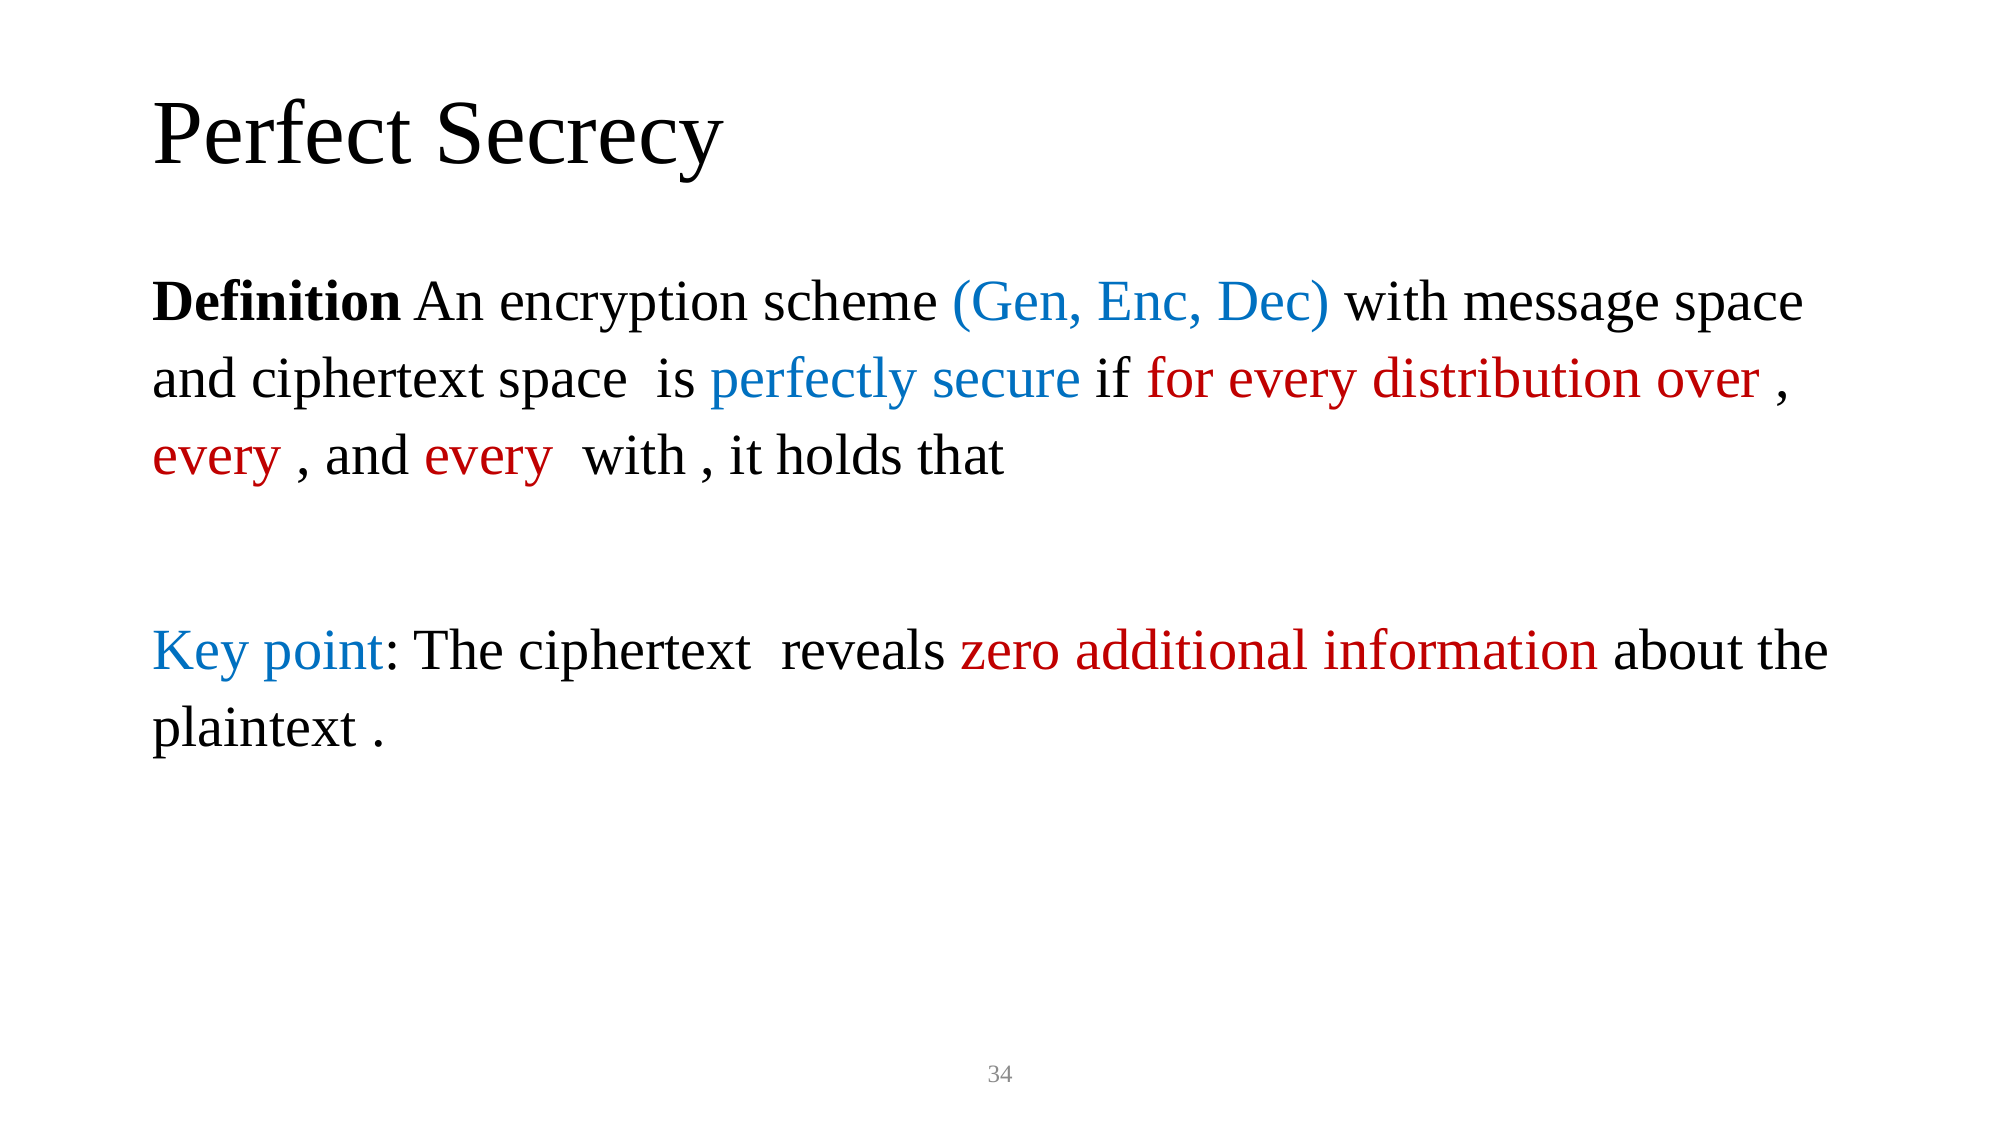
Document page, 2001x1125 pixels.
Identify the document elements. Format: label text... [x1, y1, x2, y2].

slide_number 34 [938, 1042, 1062, 1103]
title Perfect Secrecy [137, 59, 1863, 209]
